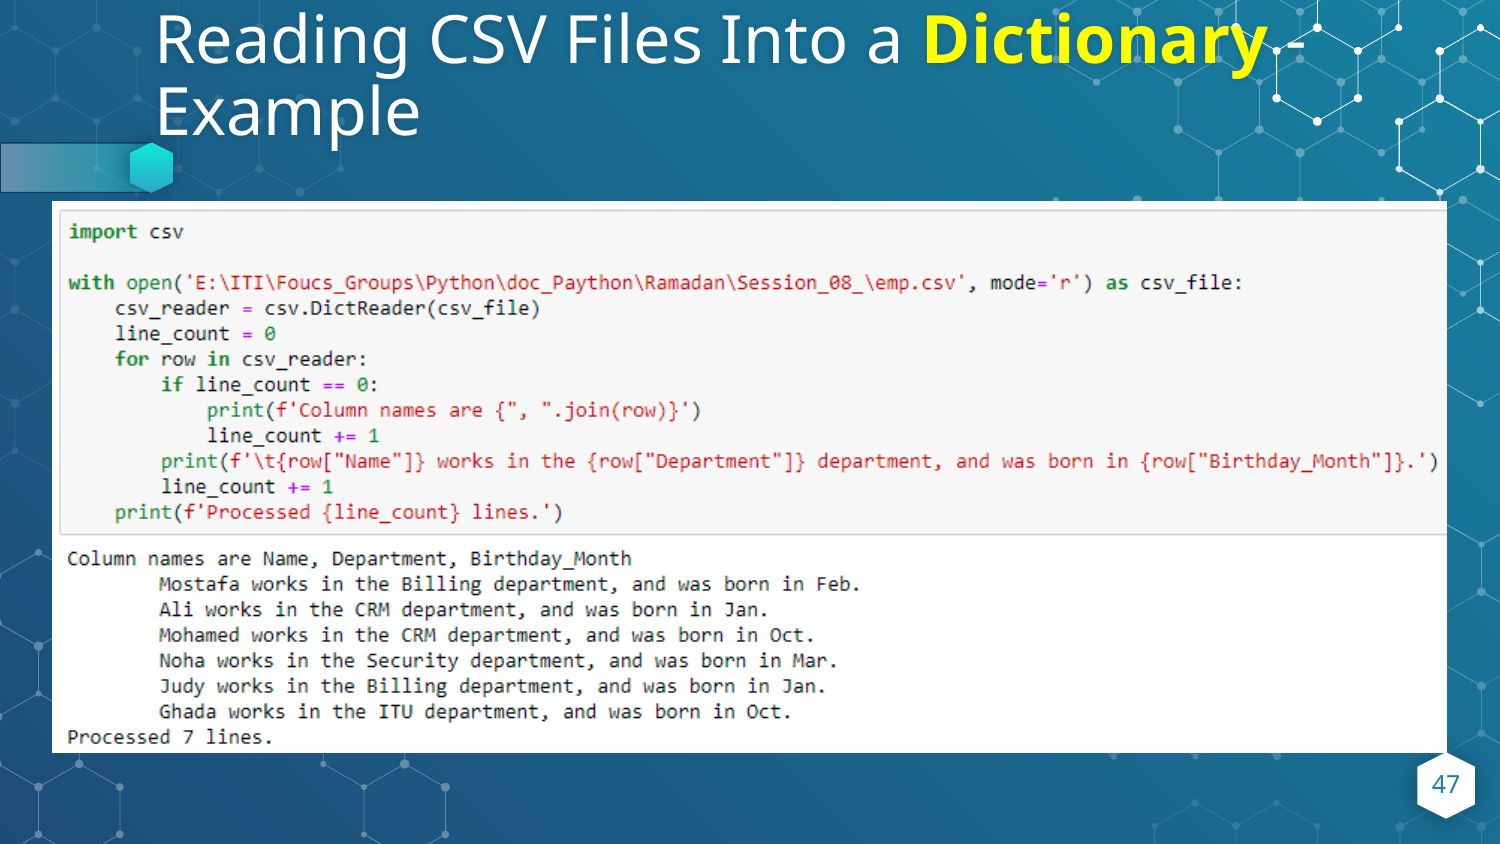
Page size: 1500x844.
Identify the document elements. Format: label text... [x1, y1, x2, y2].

title Reading CSV Files Into a Dictionary - Example [154, 48, 1475, 107]
slide_number 47 [1417, 752, 1475, 819]
picture [52, 201, 1447, 753]
